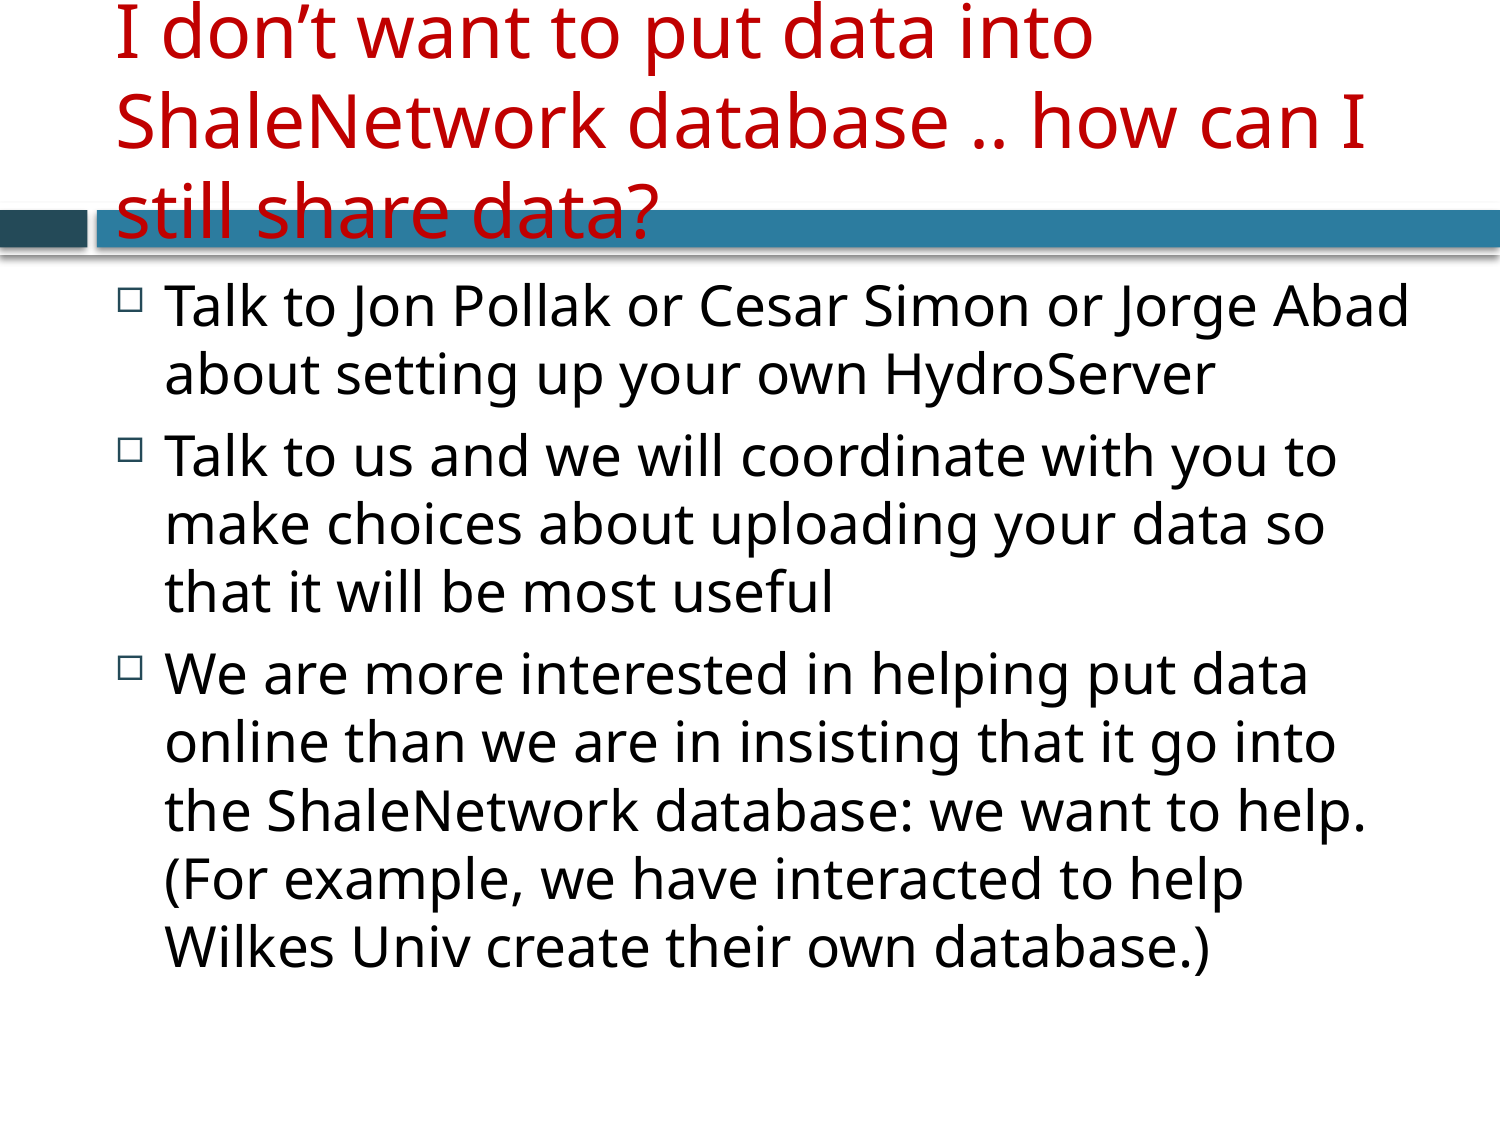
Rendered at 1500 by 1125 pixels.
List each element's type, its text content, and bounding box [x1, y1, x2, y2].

title I don’t want to put data into ShaleNetwork database .. how can I still share data? [100, 37, 1438, 200]
list Talk to Jon Pollak or Cesar Simon or Jorge Abad about setting up your own HydroServer Talk to us and we will coordinate with you to make choices about uploading your data so that it will be most useful We are more interested in helping put data online than we are in insisting that it go into the ShaleNetwork database: we want to help. (For example, we have interacted to help Wilkes Univ create their own database.) [100, 262, 1438, 1000]
